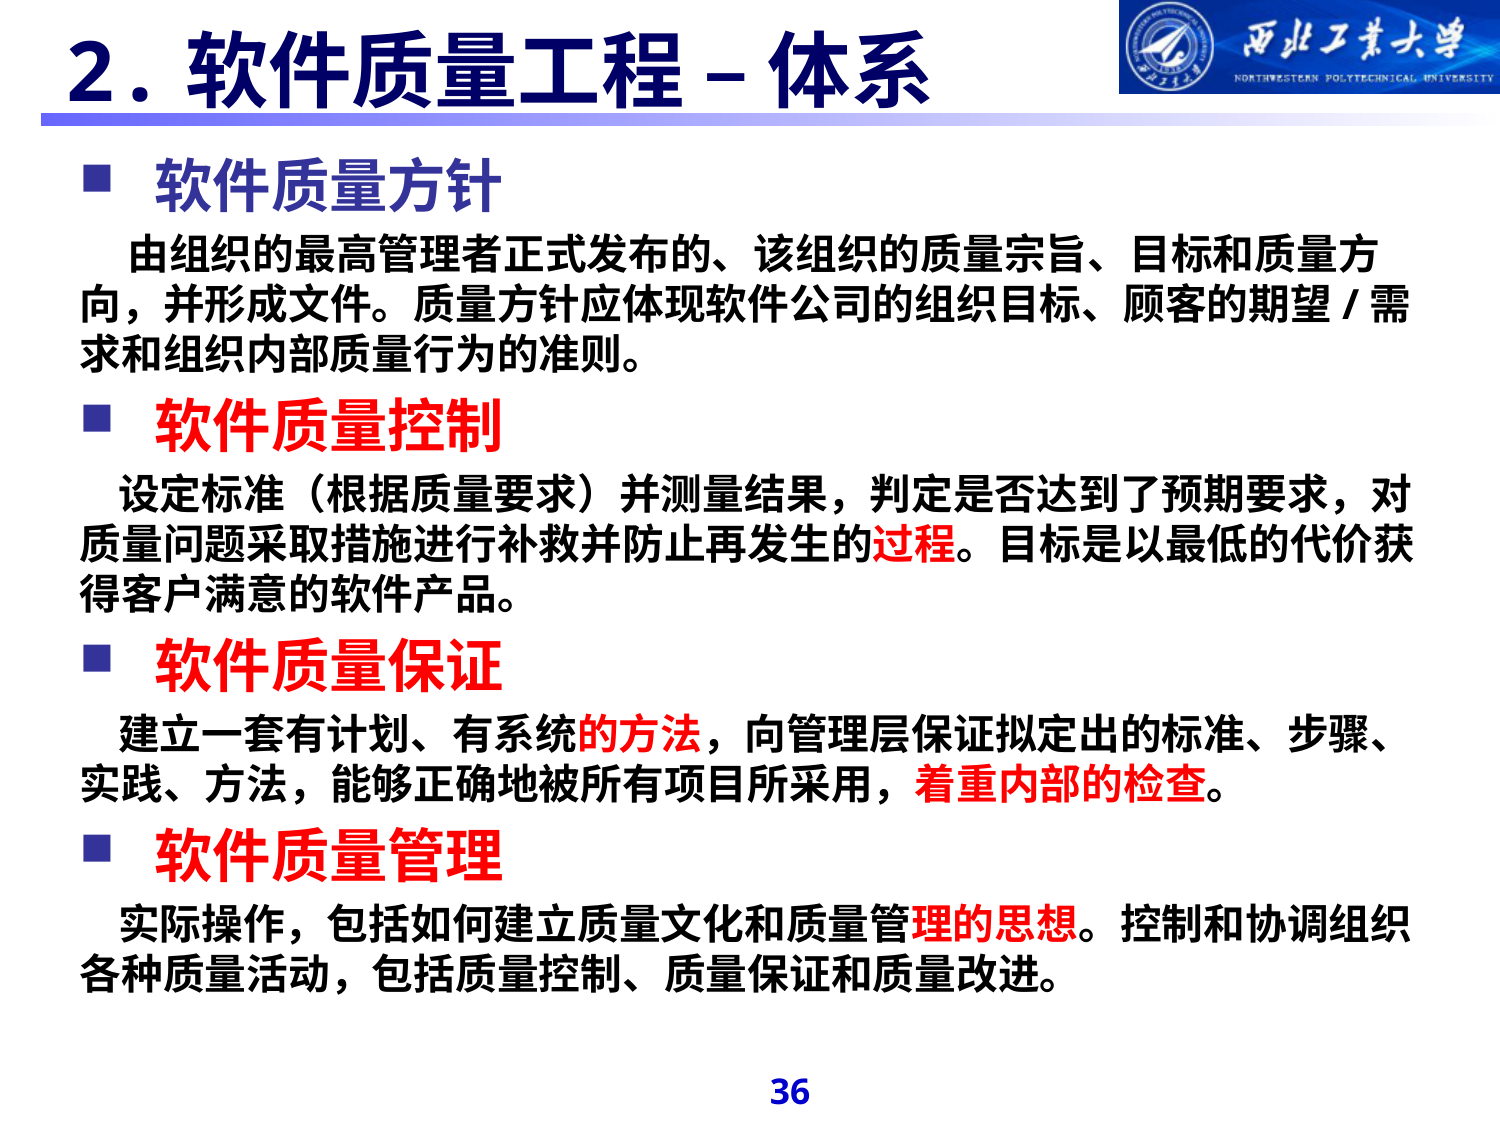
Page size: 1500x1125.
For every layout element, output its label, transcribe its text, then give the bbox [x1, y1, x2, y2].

title [412, 114, 416, 125]
text_box [35, 153, 1465, 1026]
text_box 软件质量方针 由组织的最高管理者正式发布的、该组织的质量宗旨、目标和质量方向，并形成文件。质量方针应体现软件公司的组织目标、顾客的期望/需求和组织内部质量行为的准则。 软件质量控制 设定标准（根据质量要求）并测量结果，判定是否达到了预期要求，对质量问题采取措施进行补救并防止再发生的过程。目标是以最低的代价获得客户满意的软件产品。 软件质量保证 建立一套有计划、有系统的方法，向管理层保证拟定出的标准、步骤、实践、方法，能够正确地被所有项目所采用，着重内部的检查。 软件质量管理 实际操作，包括如何建立质量文化和质量管理的思想。控制和协调组织各种质量活动，包括质量控制、质量保证和质量改进。 [64, 142, 1435, 1014]
picture [1119, 0, 1500, 94]
